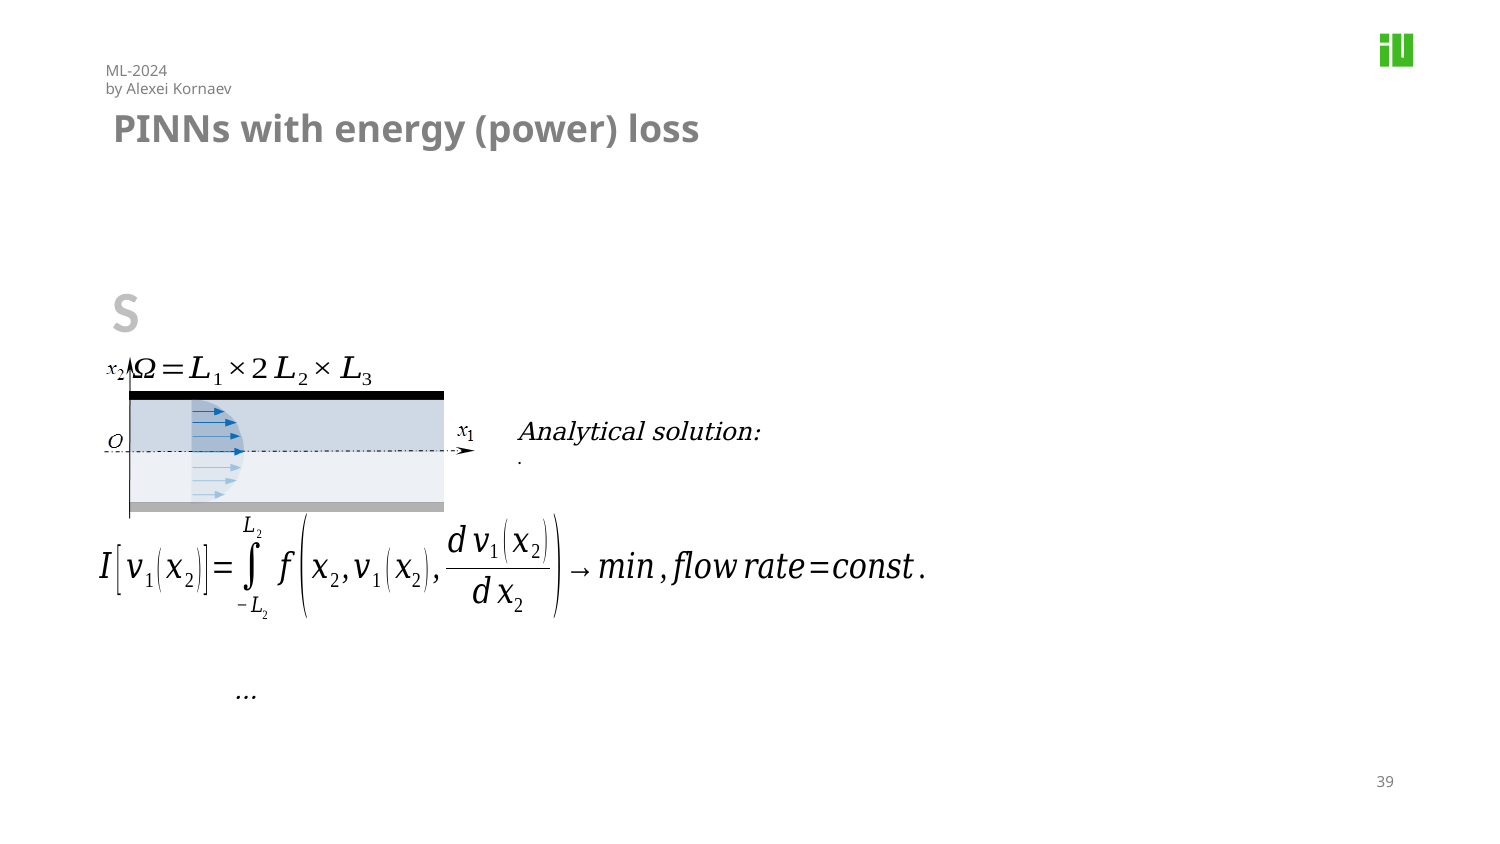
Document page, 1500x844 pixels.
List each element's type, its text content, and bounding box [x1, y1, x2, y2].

text_box PINNs with energy (power) loss [97, 102, 1409, 162]
text_box Save mechanical power [97, 266, 650, 352]
text_box 39 [1071, 759, 1410, 805]
text_box ML-2024 by Alexei Kornaev [98, 57, 605, 102]
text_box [1380, 33, 1414, 67]
picture [101, 353, 486, 521]
